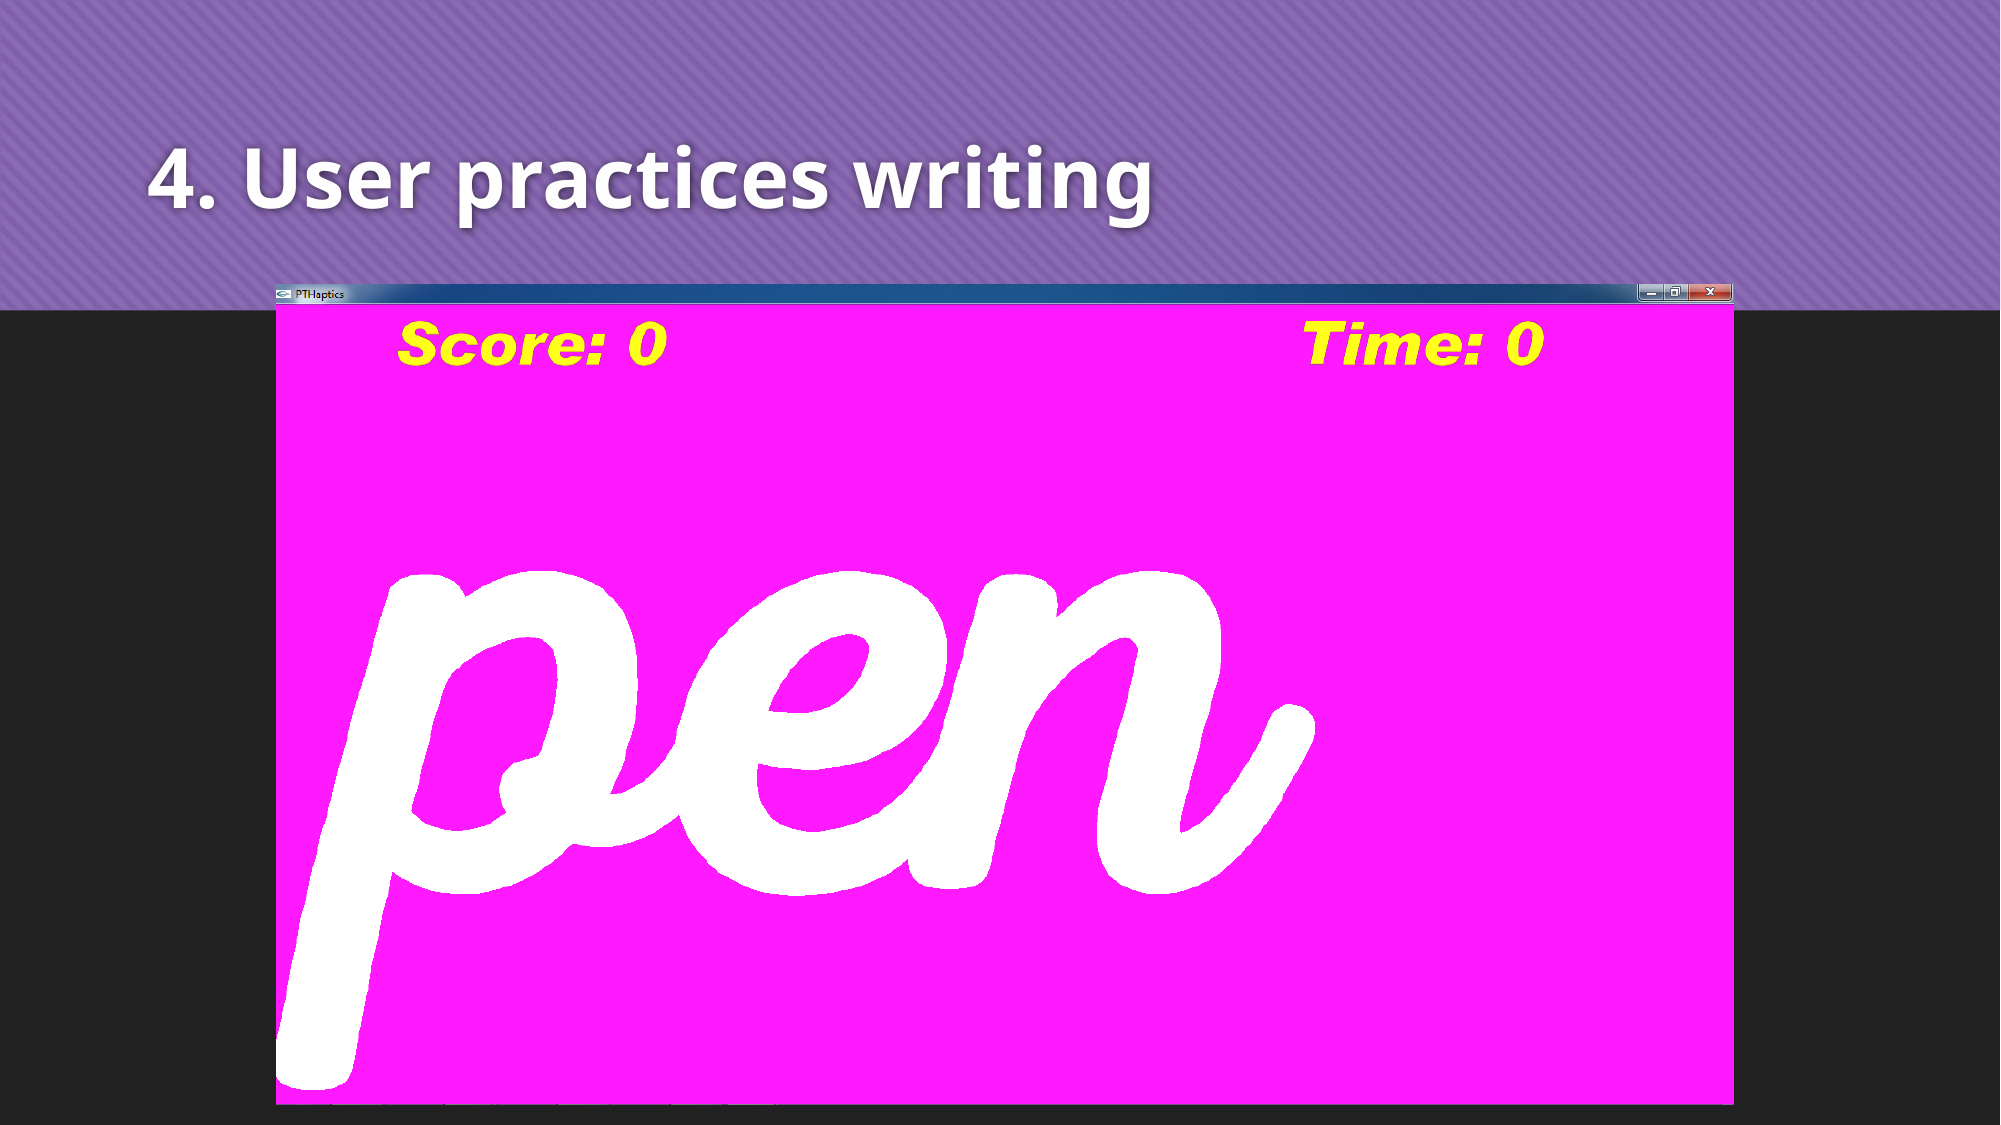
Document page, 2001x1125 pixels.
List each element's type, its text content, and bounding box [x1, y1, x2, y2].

picture [275, 284, 1735, 1106]
title 4. User practices writing [132, 73, 1868, 233]
